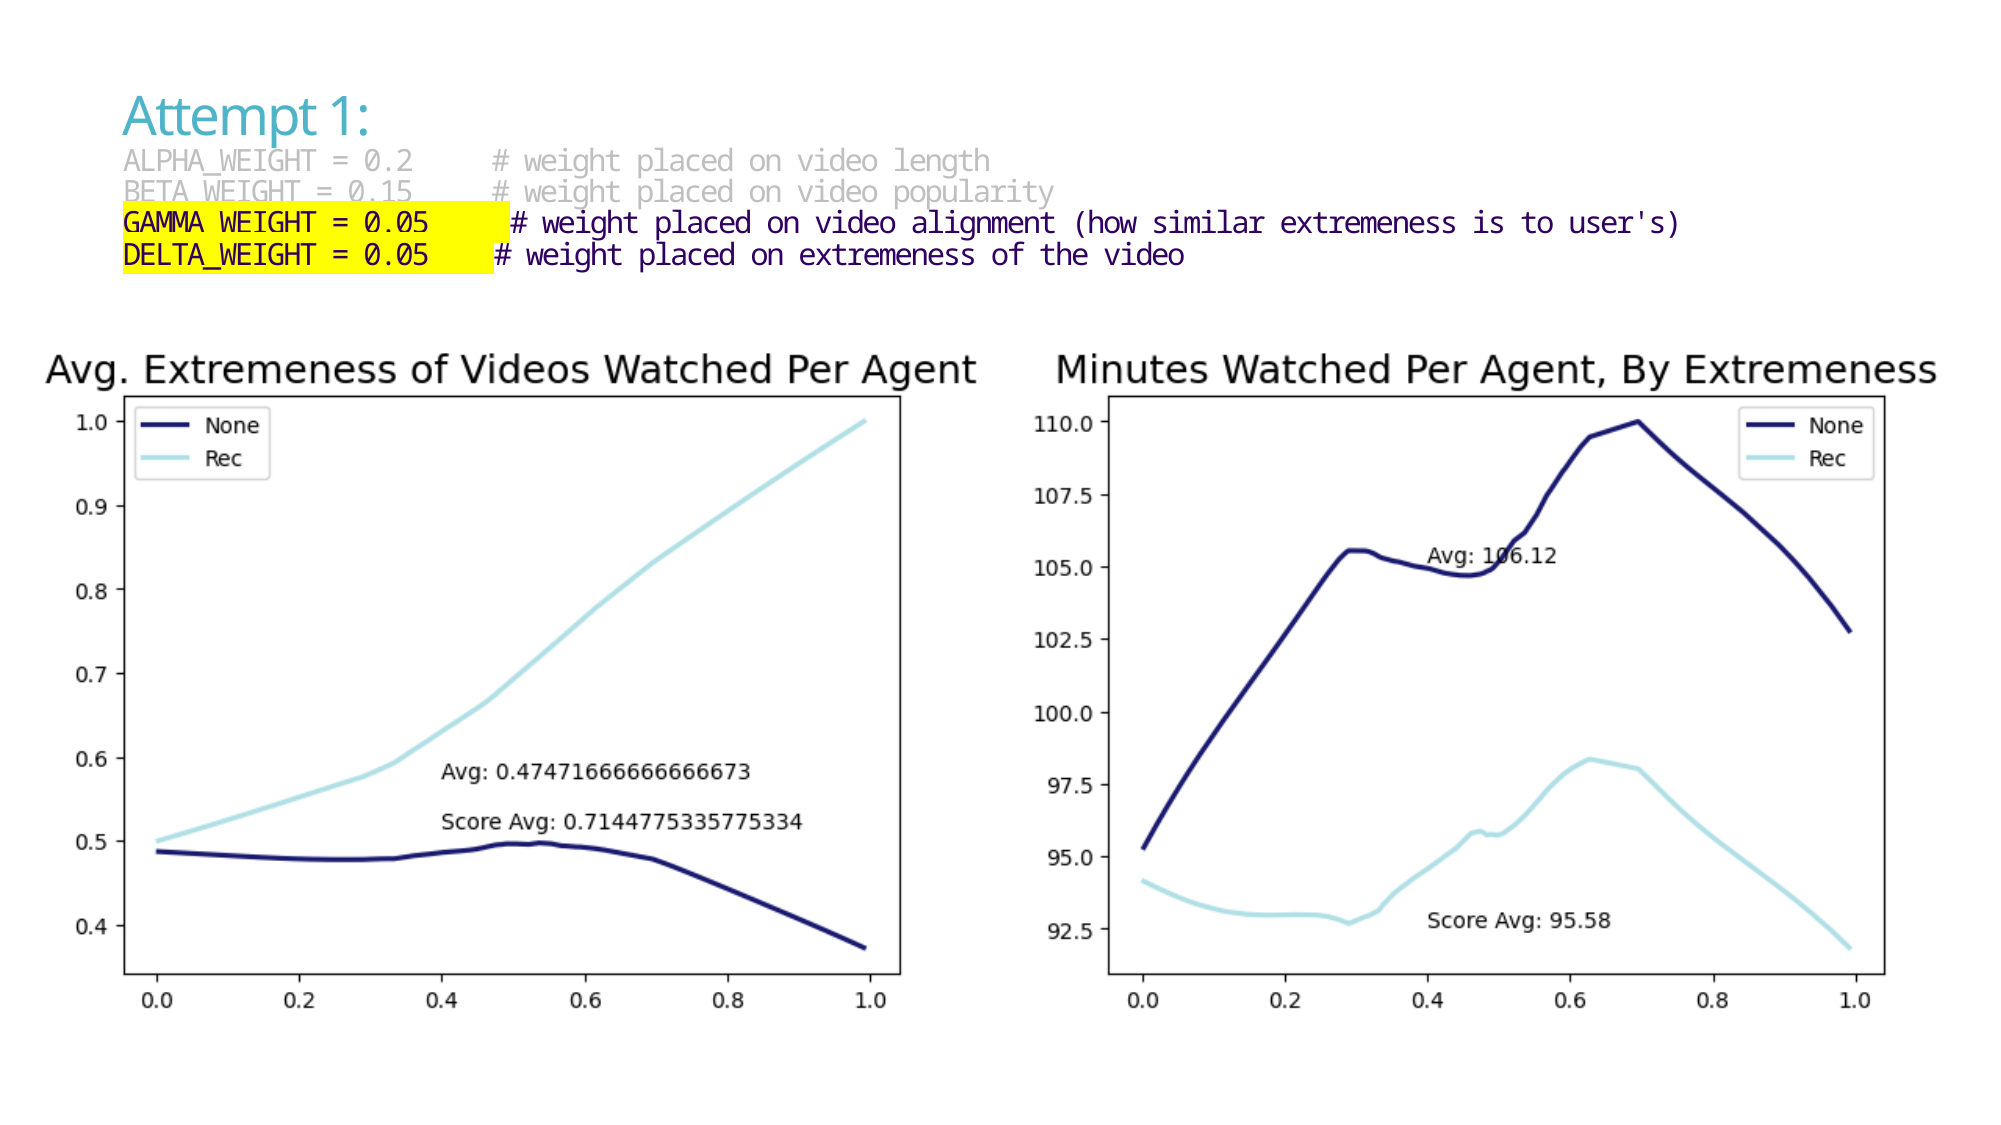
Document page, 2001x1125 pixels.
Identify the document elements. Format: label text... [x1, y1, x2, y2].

title Attempt 1: ALPHA_WEIGHT = 0.2 # weight placed on video length BETA_WEIGHT = 0.15 # weight placed on video popularity GAMMA_WEIGHT = 0.05 # weight placed on video alignment (how similar extremeness is to user's) DELTA_WEIGHT = 0.05 # weight placed on extremeness of the video [107, 81, 1875, 354]
picture [30, 338, 992, 1027]
picture [1016, 338, 1953, 1027]
